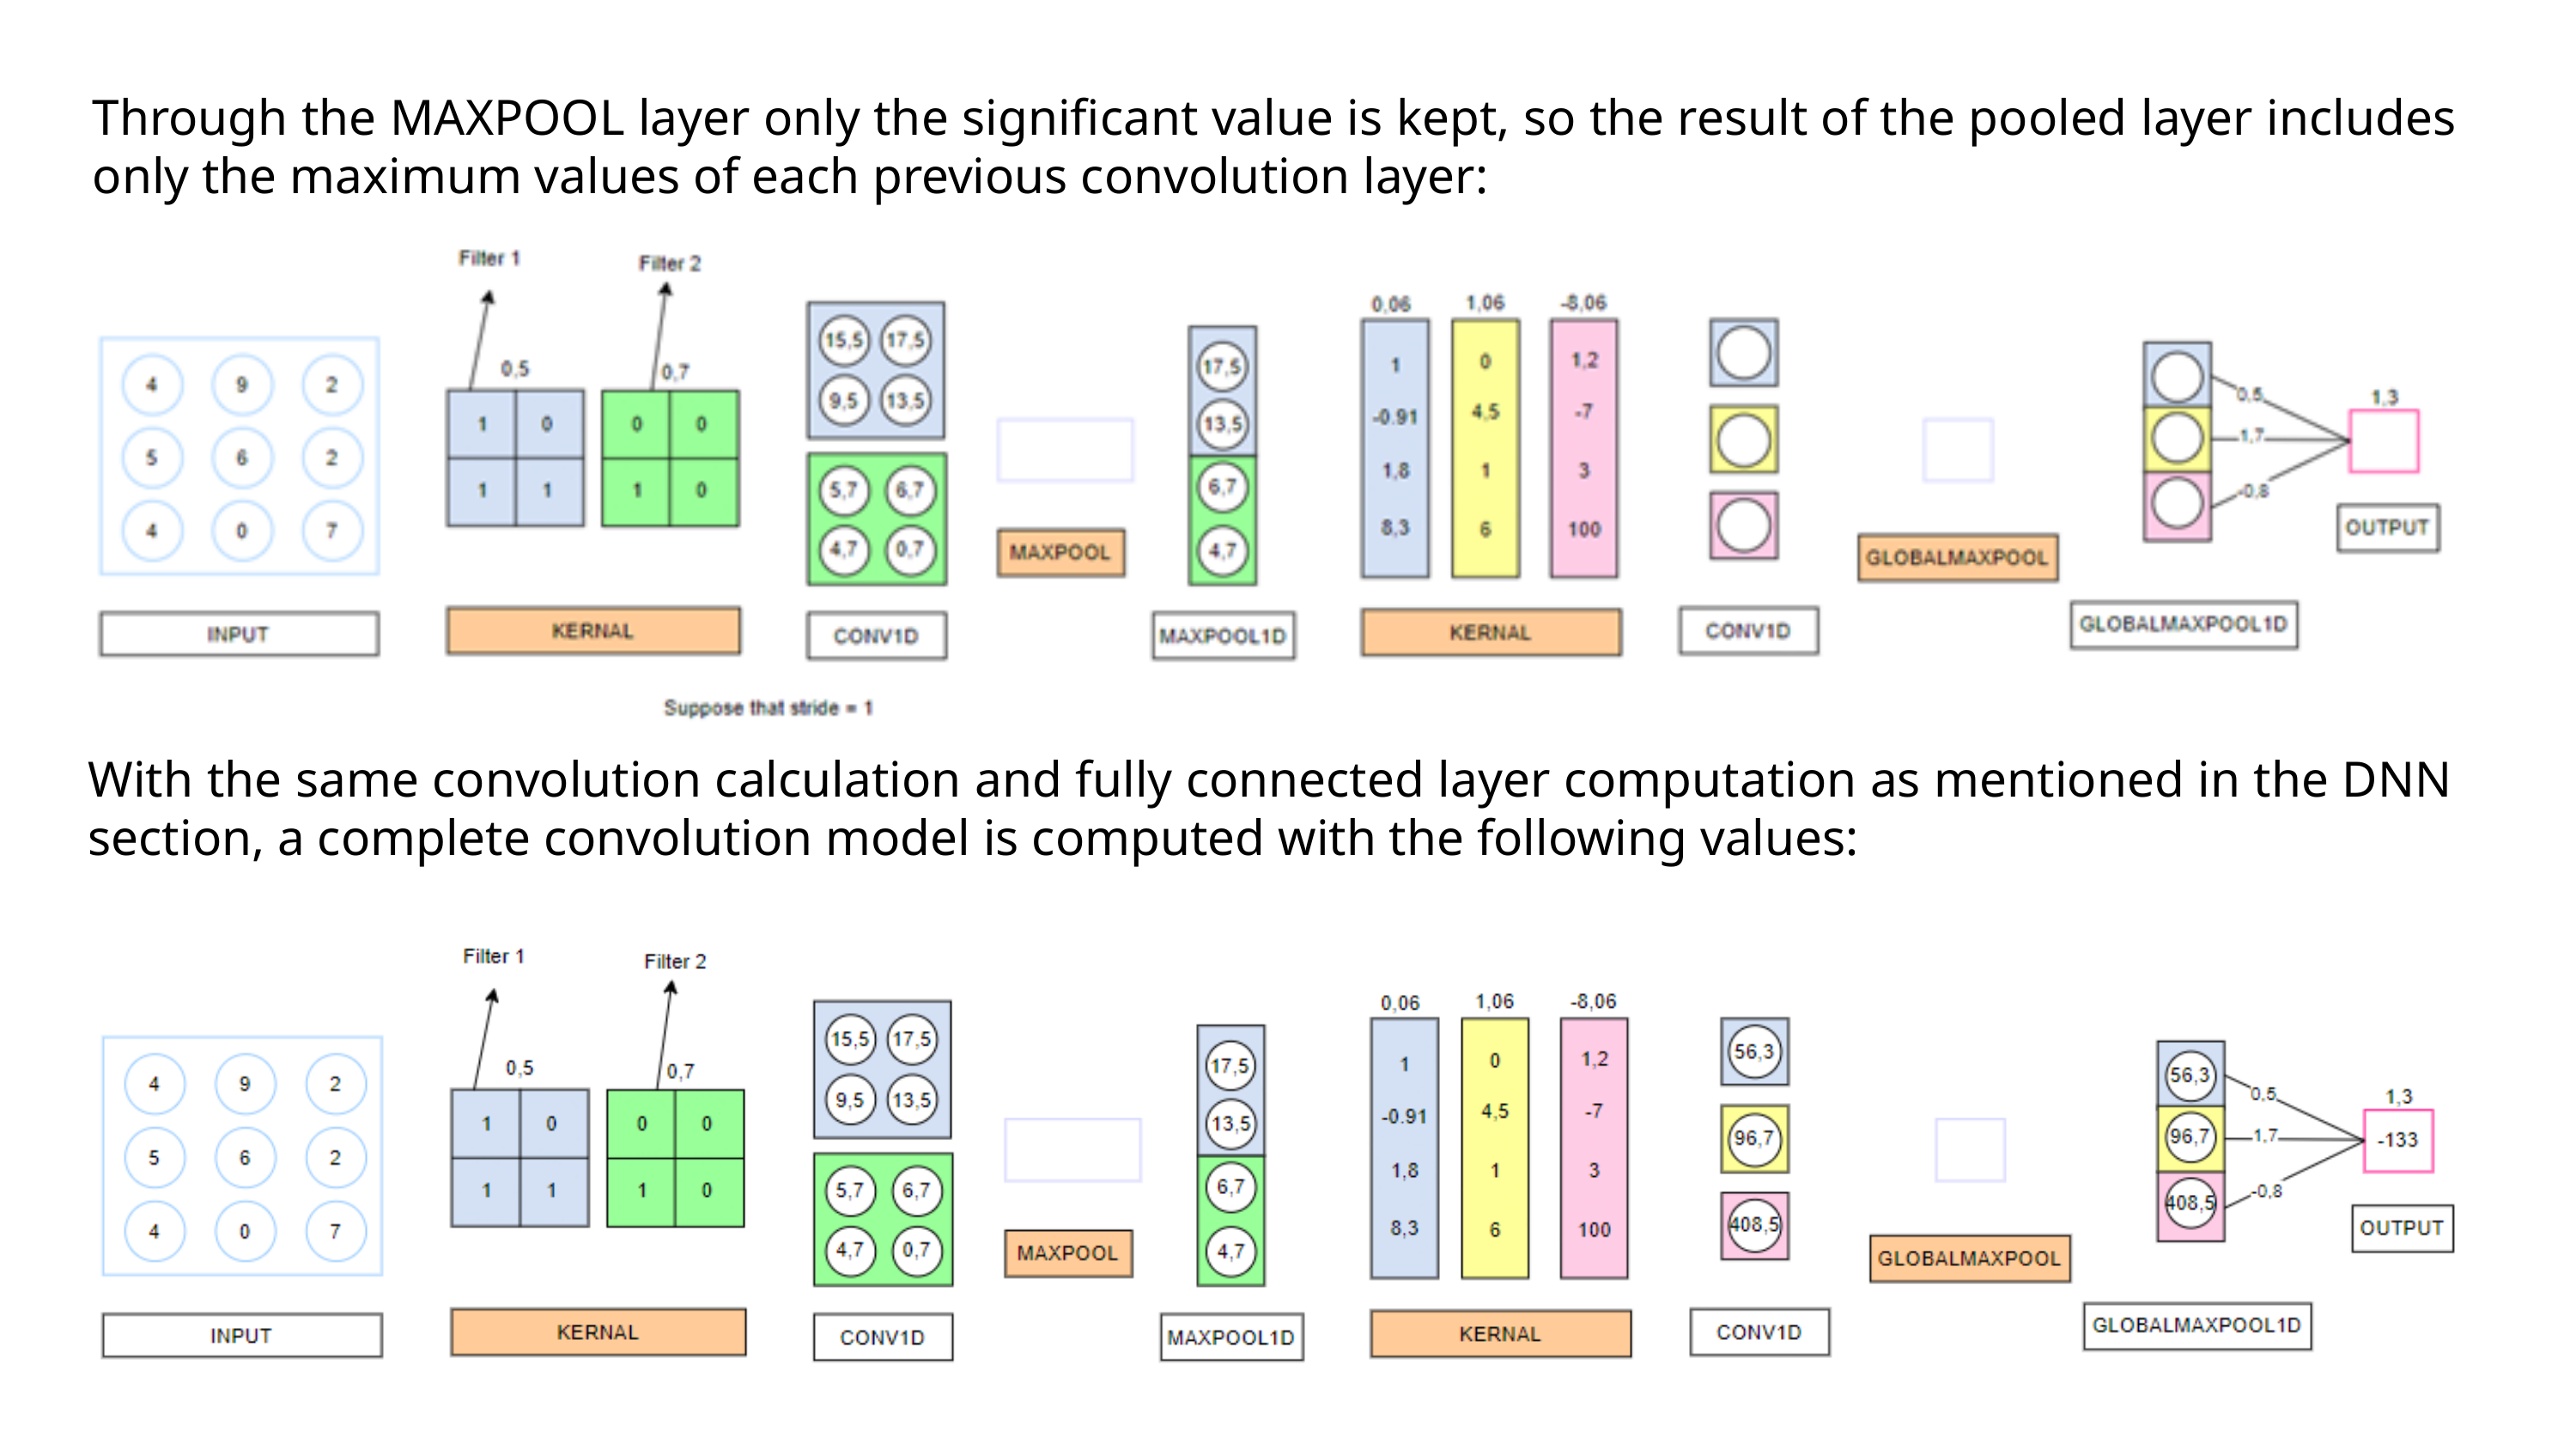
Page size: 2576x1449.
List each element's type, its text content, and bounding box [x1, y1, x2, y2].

text_box With the same convolution calculation and fully connected layer computation as mentioned in the DNN section, a complete convolution model is computed with the following values: [88, 748, 2453, 865]
text_box Through the MAXPOOL layer only the significant value is kept, so the result of the pooled layer includes only the maximum values of each previous convolution layer: [92, 86, 2458, 203]
text_box [80, 227, 2458, 724]
text_box [83, 935, 2458, 1379]
